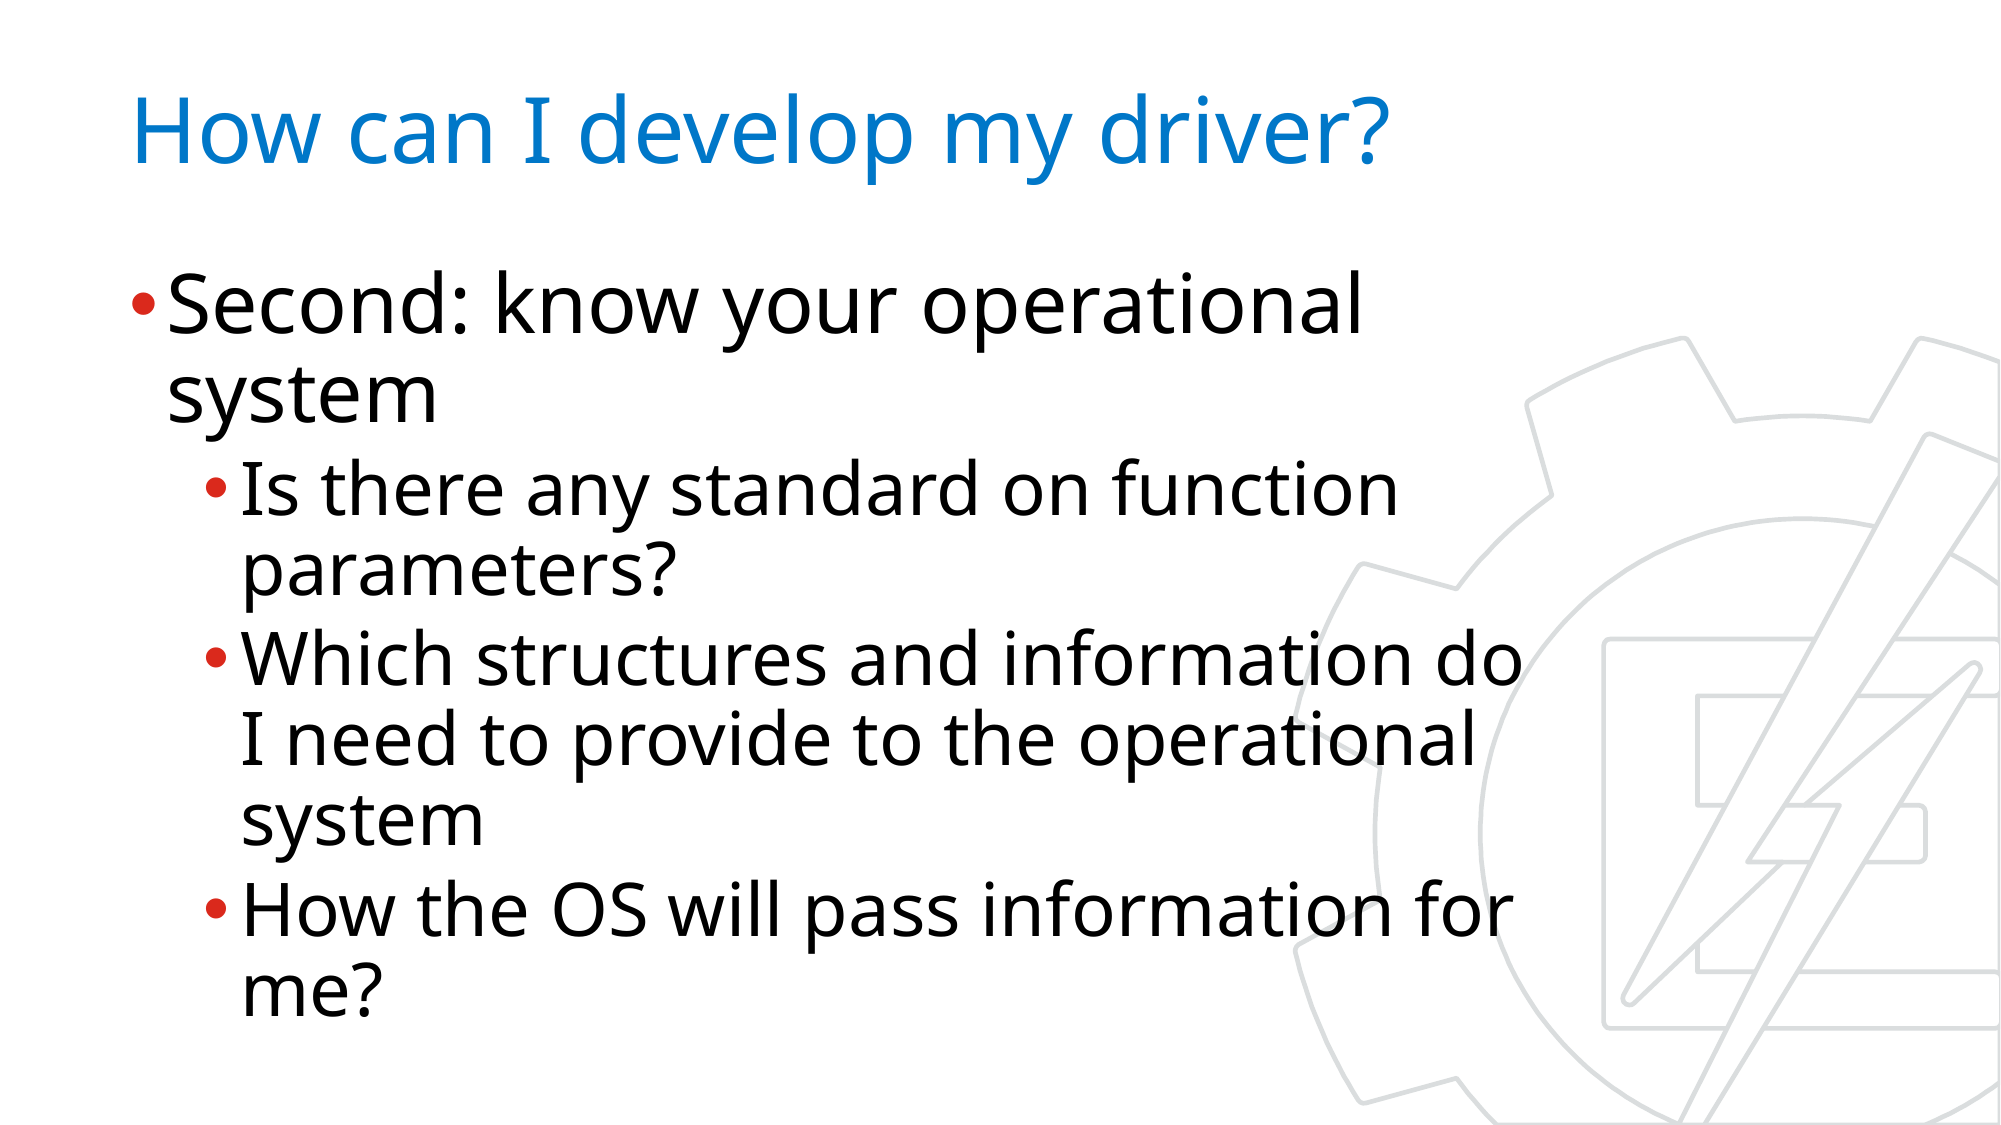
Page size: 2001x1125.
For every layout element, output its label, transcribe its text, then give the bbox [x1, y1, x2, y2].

list Second: know your operational system Is there any standard on function parameters? Which structures and information do I need to provide to the operational system How the OS will pass information for me? [114, 255, 1556, 1047]
title How can I develop my driver? [114, 36, 1886, 232]
